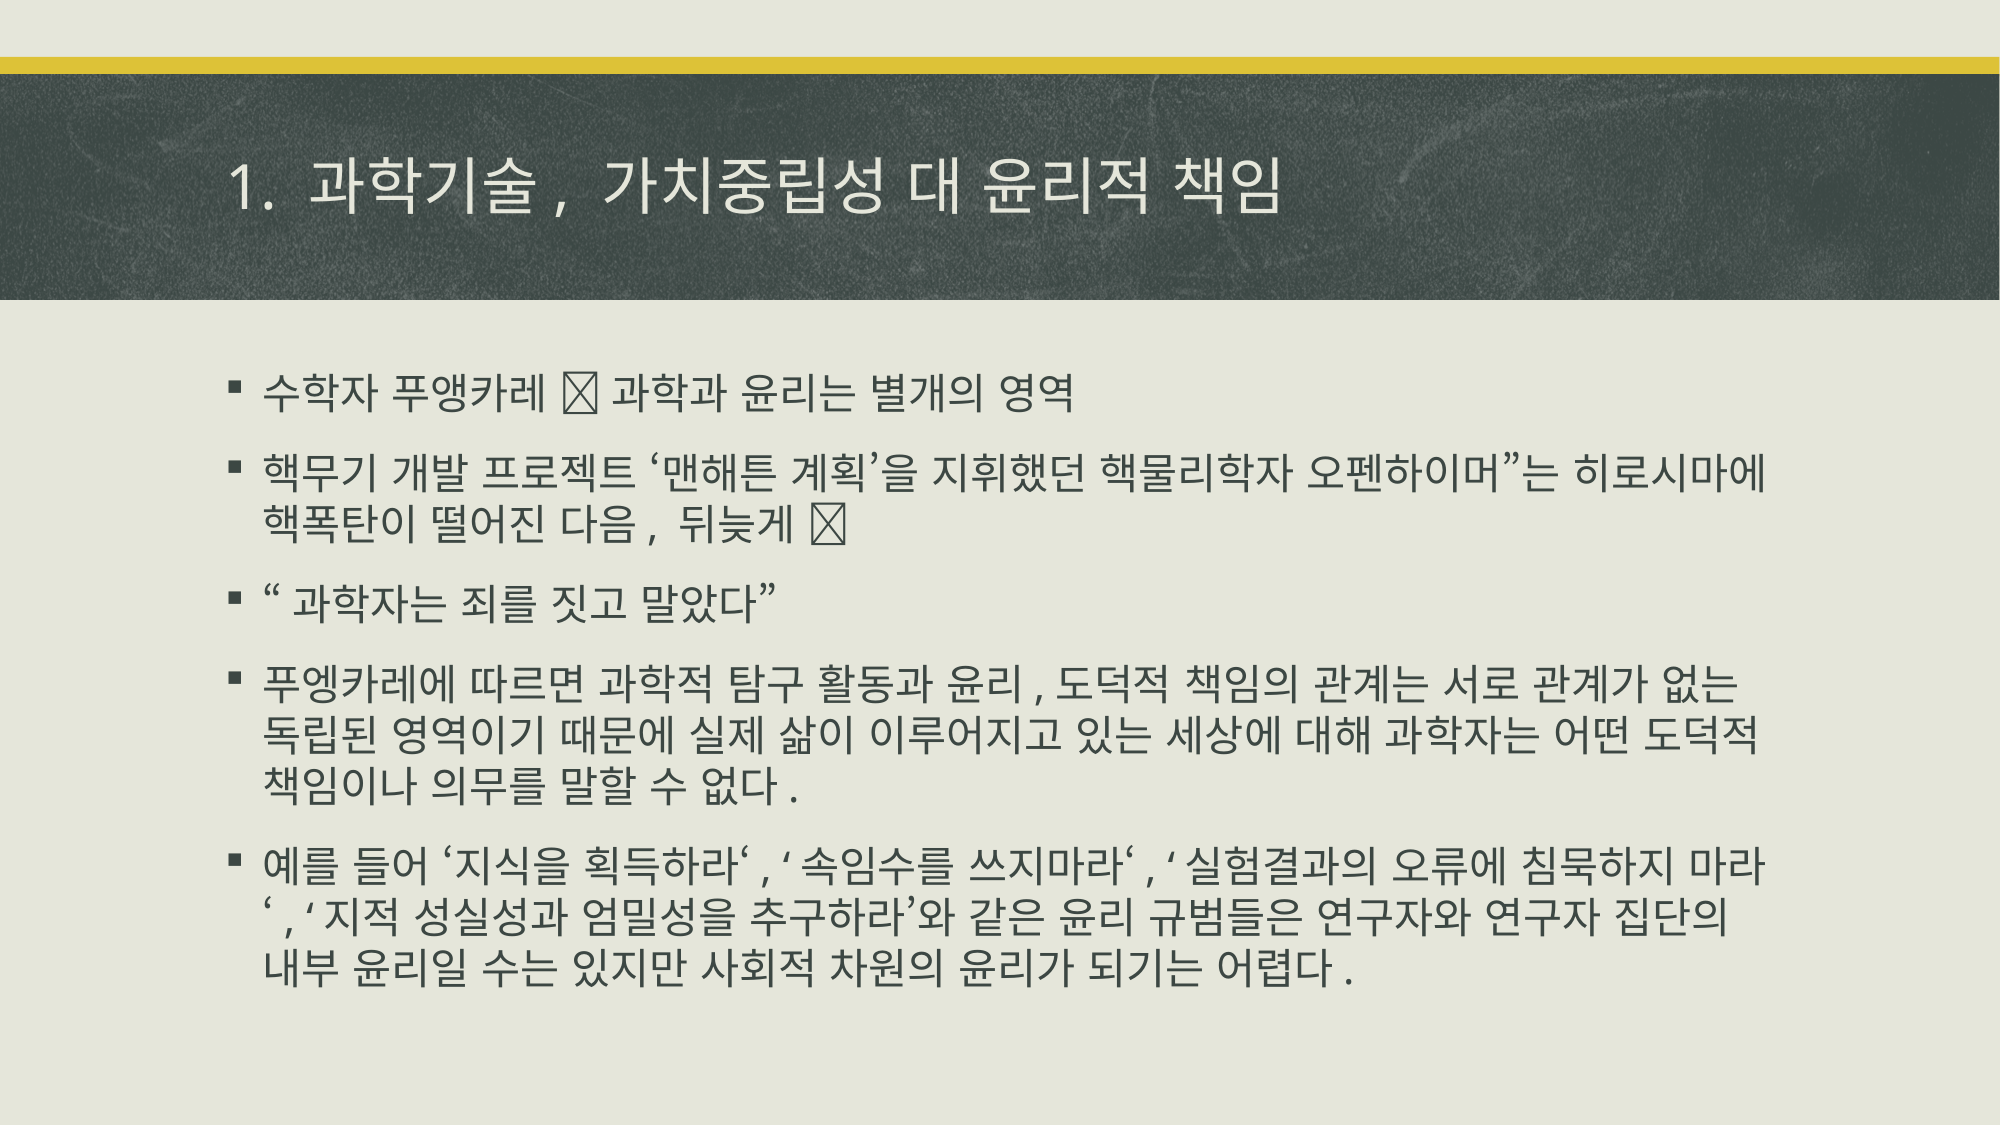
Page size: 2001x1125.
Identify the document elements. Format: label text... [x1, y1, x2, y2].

title 1. 과학기술, 가치중립성 대 윤리적 책임 [210, 76, 1790, 300]
list 수학자 푸앵카레  과학과 윤리는 별개의 영역 핵무기 개발 프로젝트 ‘맨해튼 계획’을 지휘했던 핵물리학자 오펜하이머”는 히로시마에 핵폭탄이 떨어진 다음, 뒤늦게  “과학자는 죄를 짓고 말았다” 푸엥카레에 따르면 과학적 탐구 활동과 윤리,도덕적 책임의 관계는 서로 관계가 없는 독립된 영역이기 때문에 실제 삶이 이루어지고 있는 세상에 대해 과학자는 어떤 도덕적 책임이나 의무를 말할 수 없다. 예를 들어 ‘지식을 획득하라‘, ‘속임수를 쓰지마라‘, ‘실험결과의 오류에 침묵하지 마라‘, ‘지적 성실성과 엄밀성을 추구하라’와 같은 윤리 규범들은 연구자와 연구자 집단의 내부 윤리일 수는 있지만 사회적 차원의 윤리가 되기는 어렵다. [210, 359, 1790, 1014]
picture [0, 74, 2000, 300]
